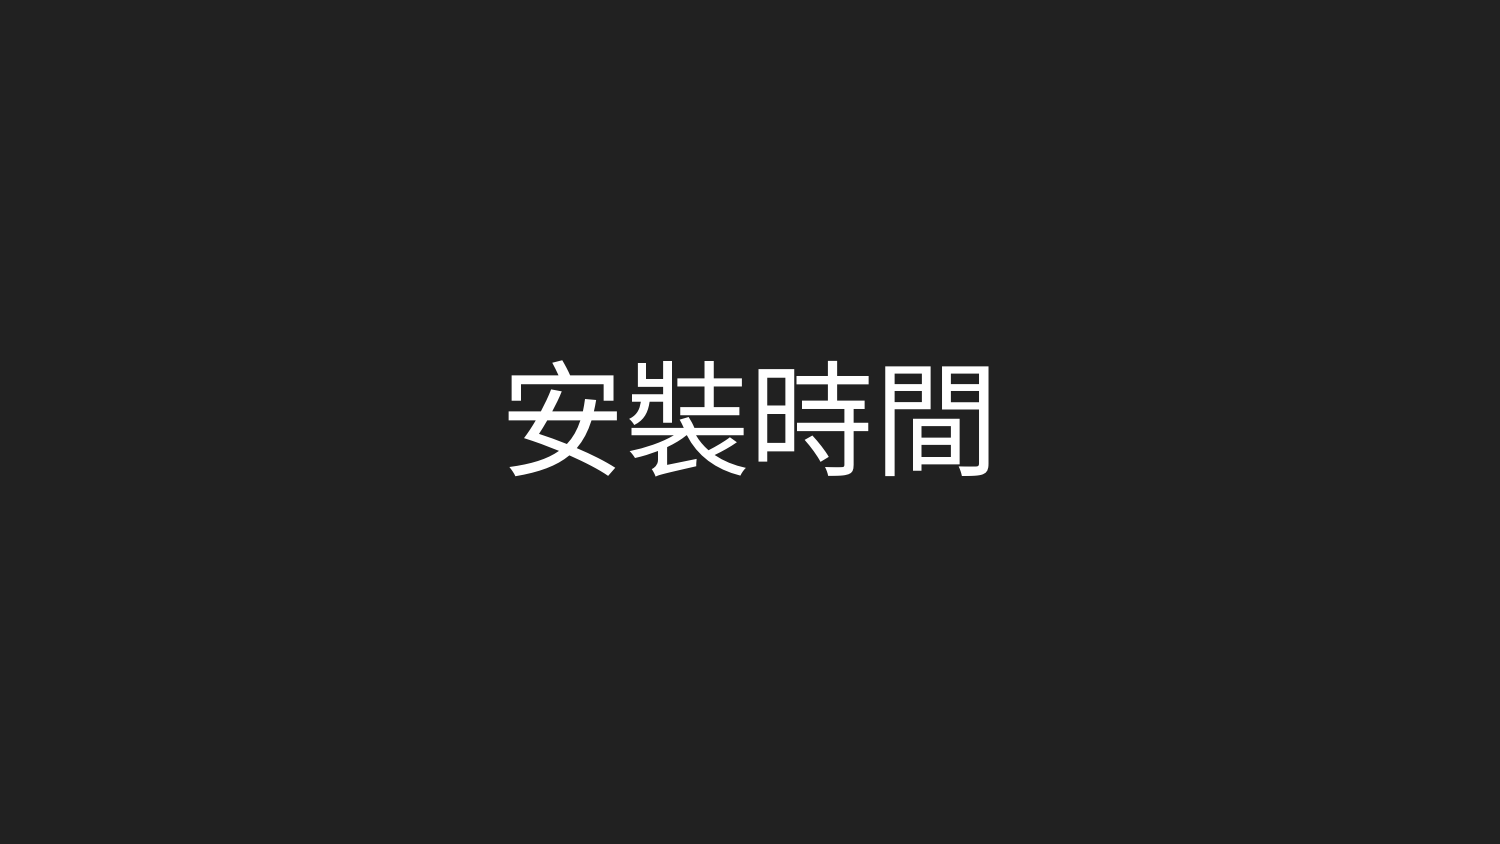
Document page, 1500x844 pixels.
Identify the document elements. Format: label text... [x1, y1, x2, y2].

title 安裝時間 [51, 326, 1449, 420]
